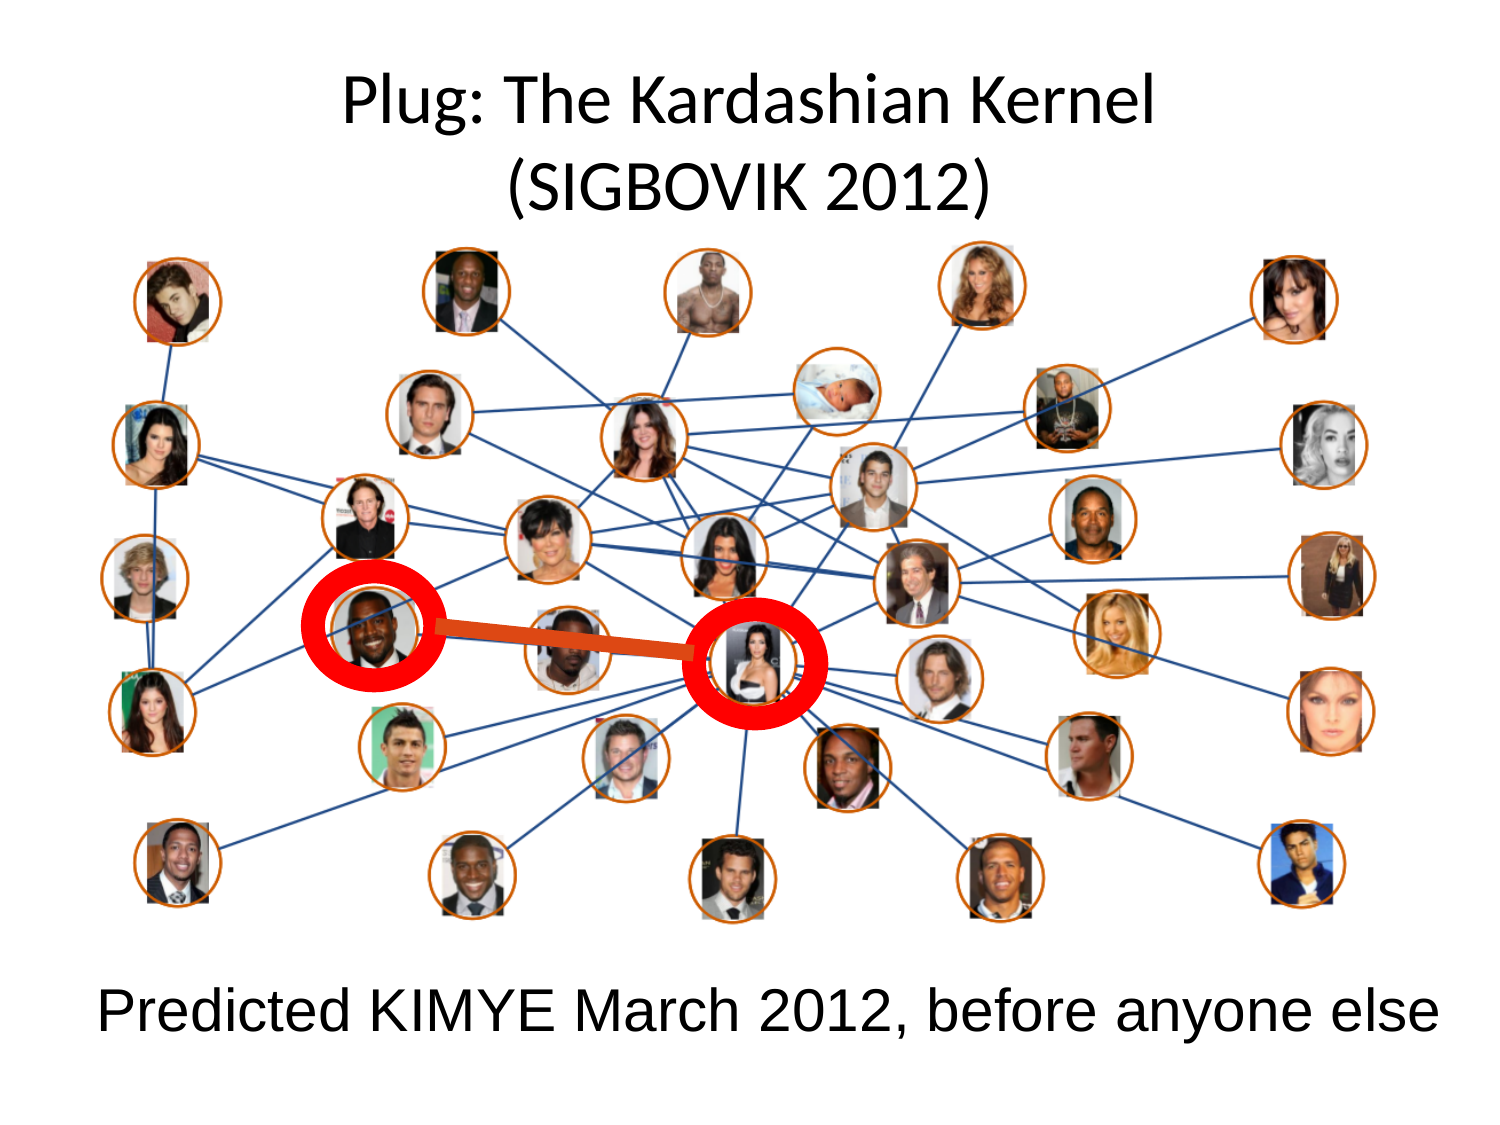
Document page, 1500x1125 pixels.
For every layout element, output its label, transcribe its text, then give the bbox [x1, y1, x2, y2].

picture [58, 207, 1402, 967]
title Plug: The Kardashian Kernel (SIGBOVIK 2012) [74, 44, 1425, 233]
text_box Predicted KIMYE March 2012, before anyone else [95, 911, 1445, 1100]
